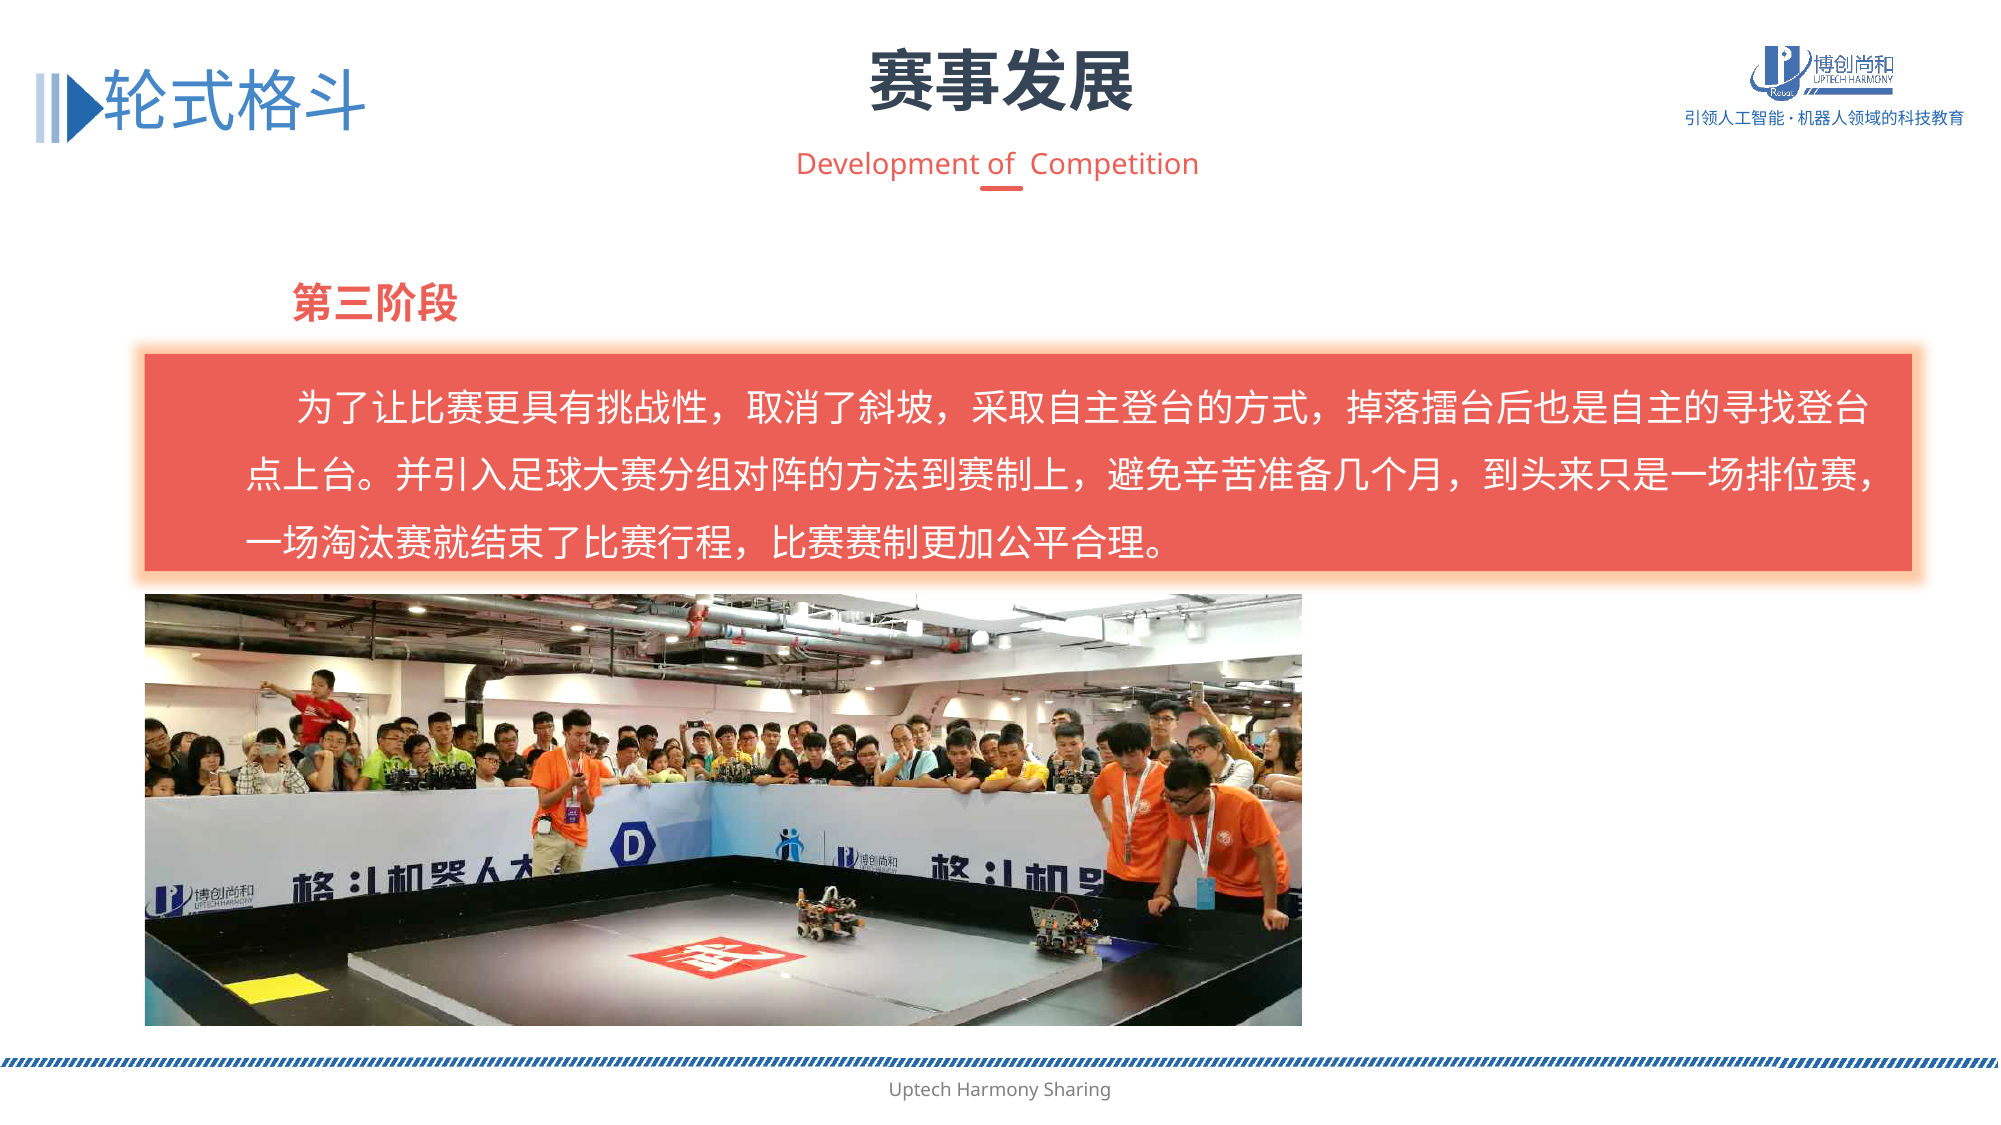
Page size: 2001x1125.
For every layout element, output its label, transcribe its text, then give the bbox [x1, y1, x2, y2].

slide_number [1517, 1060, 1968, 1121]
text_box 为了让比赛更具有挑战性，取消了斜坡，采取自主登台的方式，掉落擂台后也是自主的寻找登台点上台。并引入足球大赛分组对阵的方法到赛制上，避免辛苦准备几个月，到头来只是一场排位赛，一场淘汰赛就结束了比赛行程，比赛赛制更加公平合理。 [144, 353, 1912, 572]
picture [1750, 46, 1893, 101]
picture [144, 594, 1302, 1026]
text_box 轮式格斗 [87, 9, 1741, 148]
text_box 第三阶段 [206, 269, 474, 335]
text_box 赛事发展 [853, 31, 1150, 127]
text_box Development of Competition [717, 127, 1286, 188]
picture [0, 1057, 1998, 1068]
picture [36, 73, 104, 143]
footer Uptech Harmony Sharing [662, 1060, 1338, 1121]
